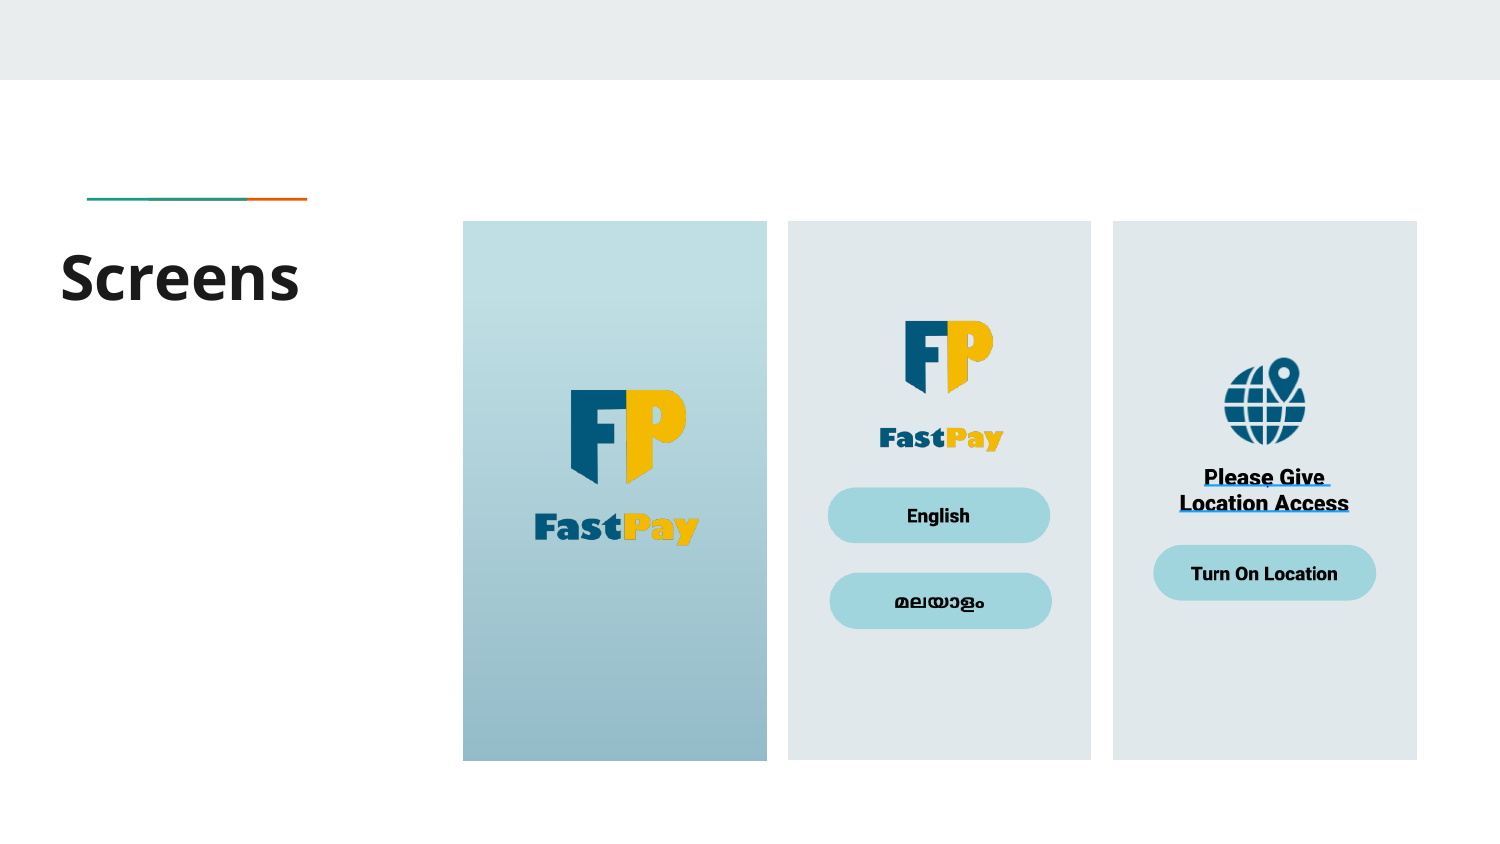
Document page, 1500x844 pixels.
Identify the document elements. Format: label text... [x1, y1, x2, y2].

picture [463, 220, 767, 761]
picture [788, 220, 1092, 761]
title Screens [45, 222, 460, 422]
picture [1112, 220, 1417, 761]
